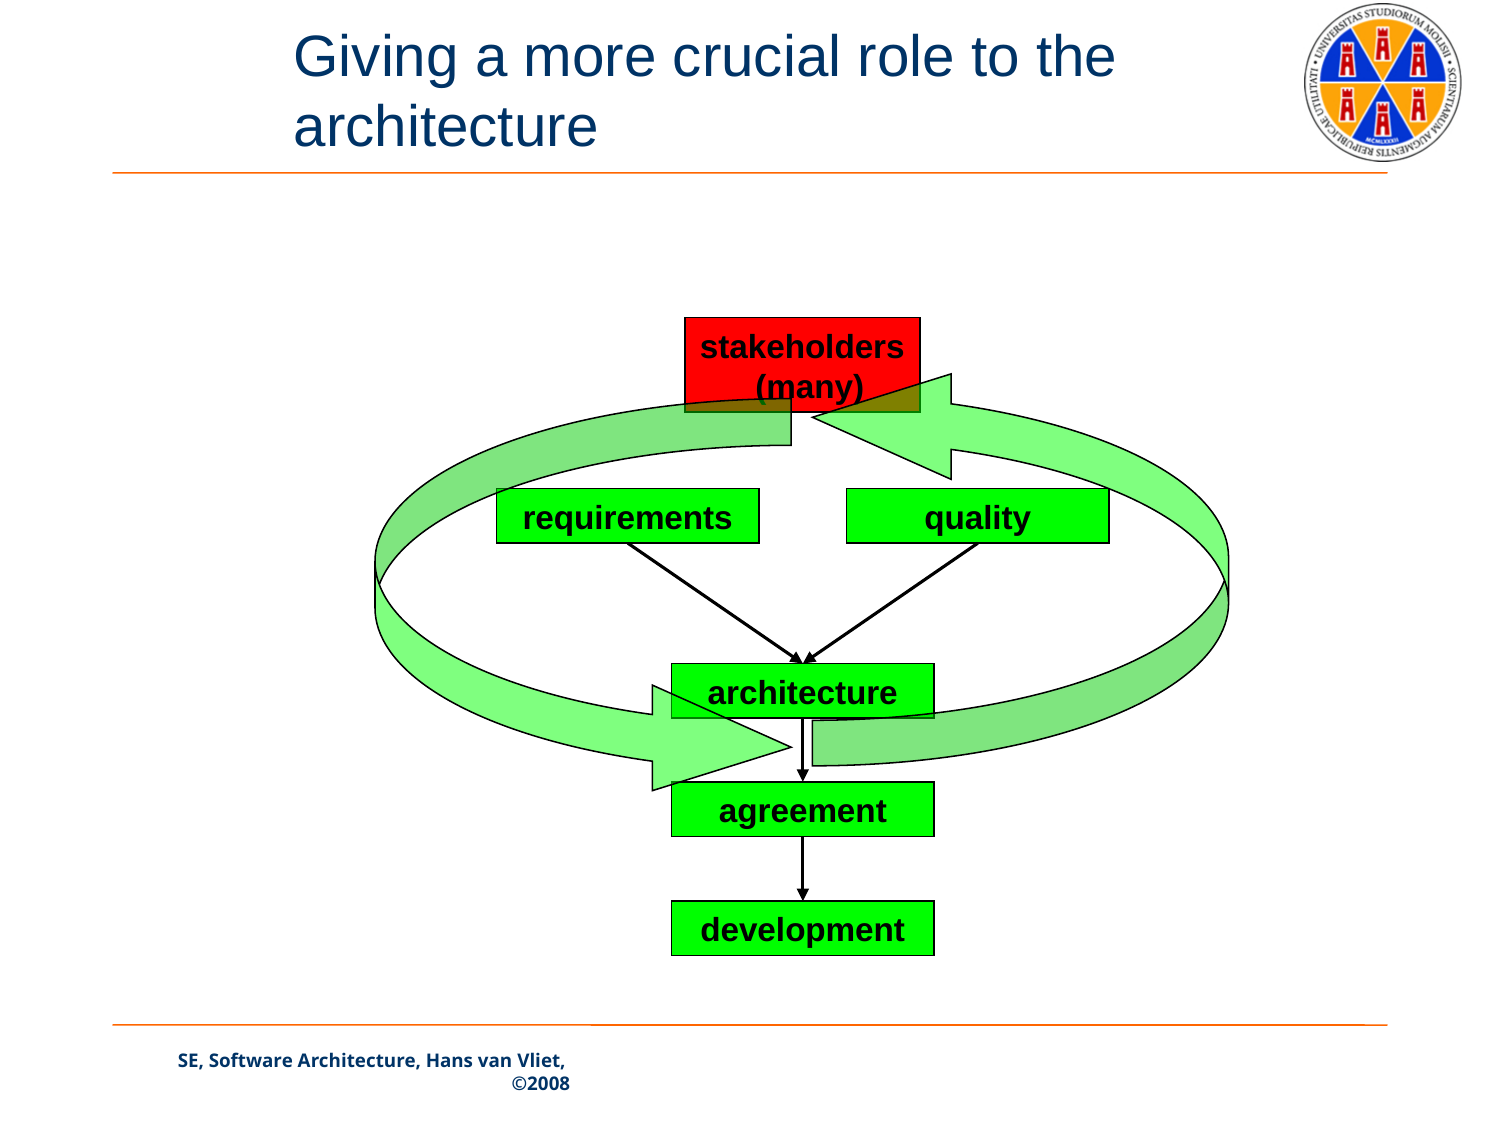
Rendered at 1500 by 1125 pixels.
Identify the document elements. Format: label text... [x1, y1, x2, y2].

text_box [374, 364, 1229, 801]
title Giving a more crucial role to the architecture [278, 18, 1211, 157]
text_box stakeholders (many) [685, 317, 920, 363]
picture [1269, 0, 1500, 166]
footer SE, Software Architecture, Hans van Vliet, ©2008 [106, 1041, 586, 1095]
text_box development [671, 901, 935, 956]
text_box agreement [671, 809, 935, 837]
